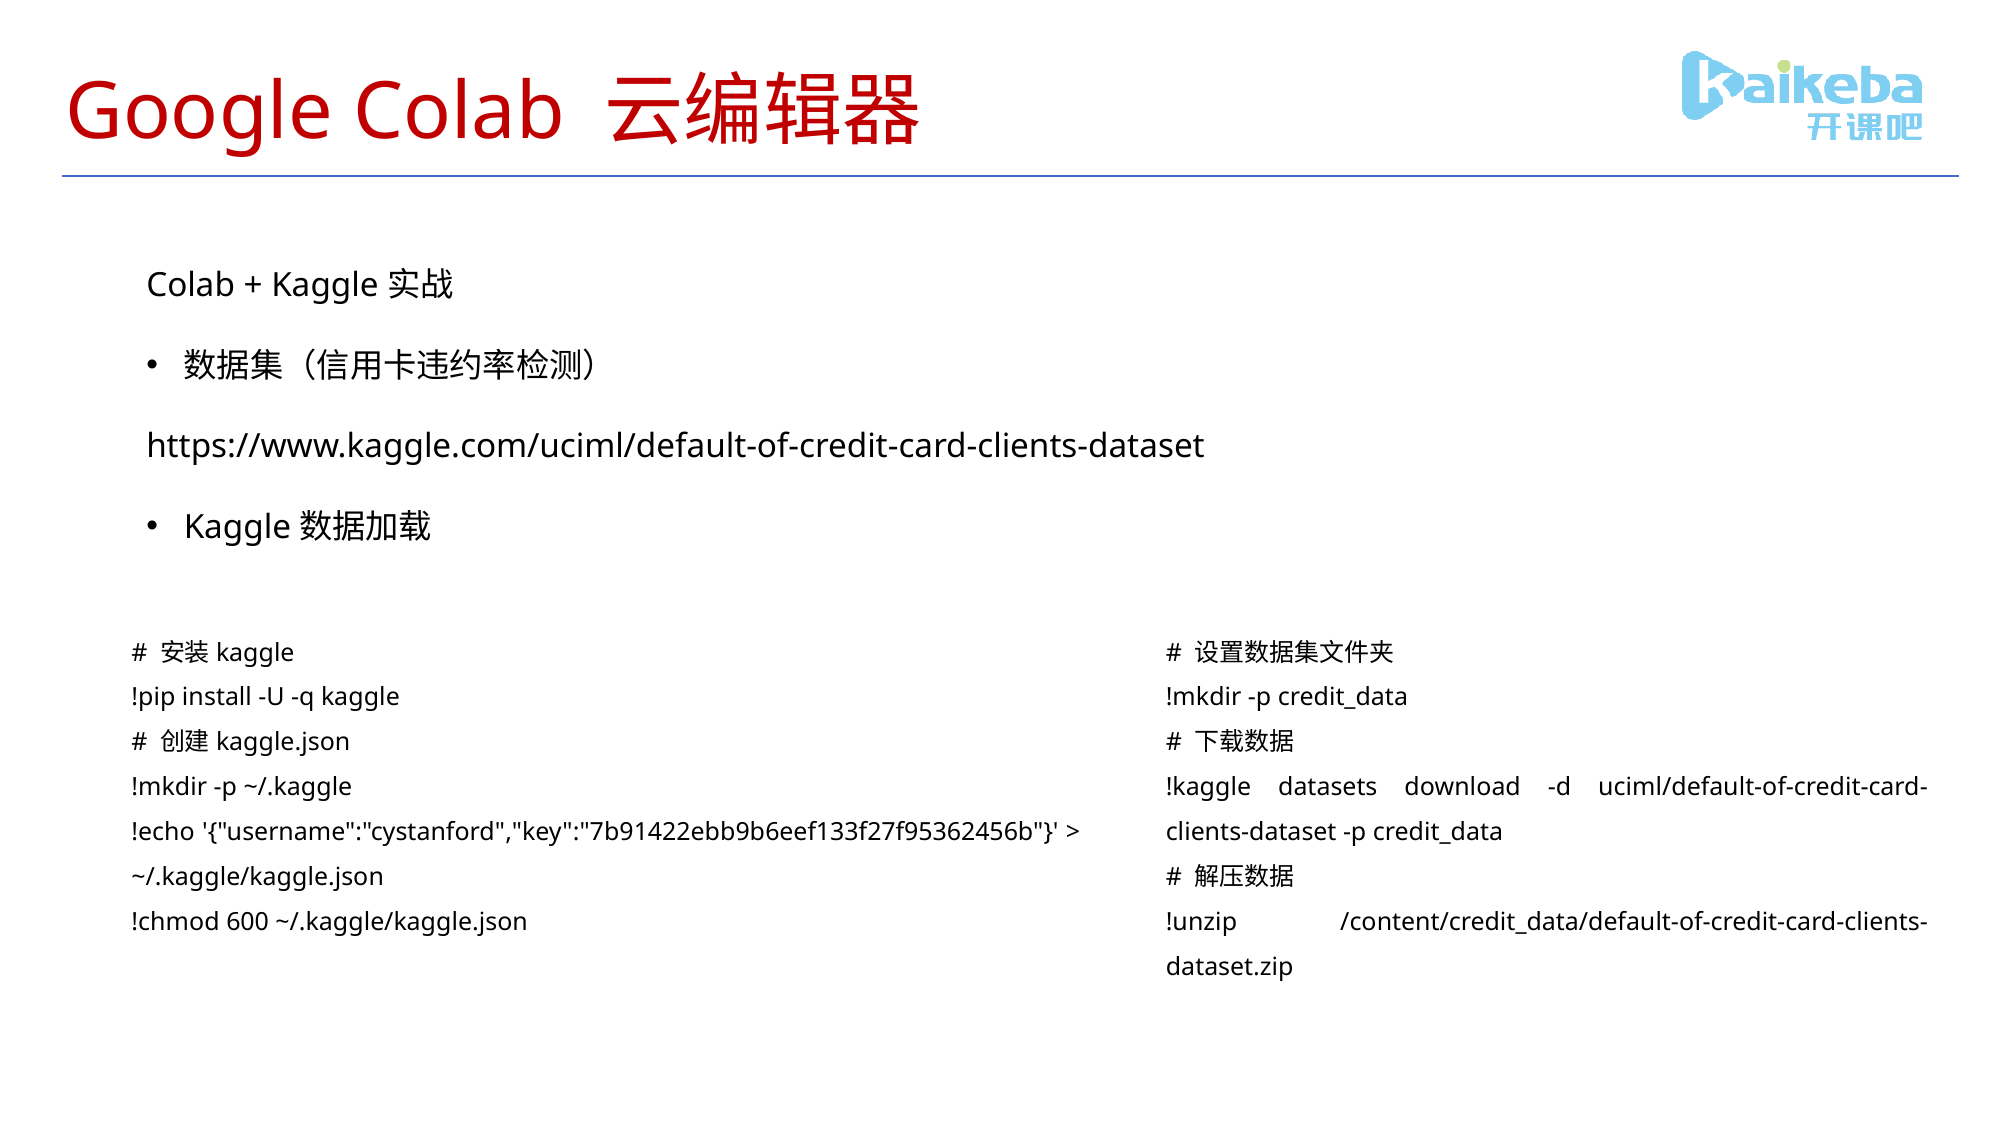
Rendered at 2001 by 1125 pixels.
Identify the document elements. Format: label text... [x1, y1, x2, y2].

text_box Colab + Kaggle实战 数据集（信用卡违约率检测） https://www.kaggle.com/uciml/default-of-credit-card-clients-dataset Kaggle数据加载 [138, 235, 1528, 1118]
text_box # 安装kaggle !pip install -U -q kaggle # 创建kaggle.json !mkdir -p ~/.kaggle !echo '{"username":"cystanford","key":"7b91422ebb9b6eef133f27f95362456b"}' > ~/.kaggle/kaggle.json !chmod 600 ~/.kaggle/kaggle.json [123, 613, 1089, 943]
text_box # 设置数据集文件夹 !mkdir -p credit_data # 下载数据 !kaggle datasets download -d uciml/default-of-credit-card-clients-dataset -p credit_data # 解压数据 !unzip /content/credit_data/default-of-credit-card-clients-dataset.zip [1158, 613, 1937, 988]
title Google Colab 云编辑器 [57, 59, 1728, 167]
title Thank You Using data to solve problems [1653, 21, 1950, 167]
